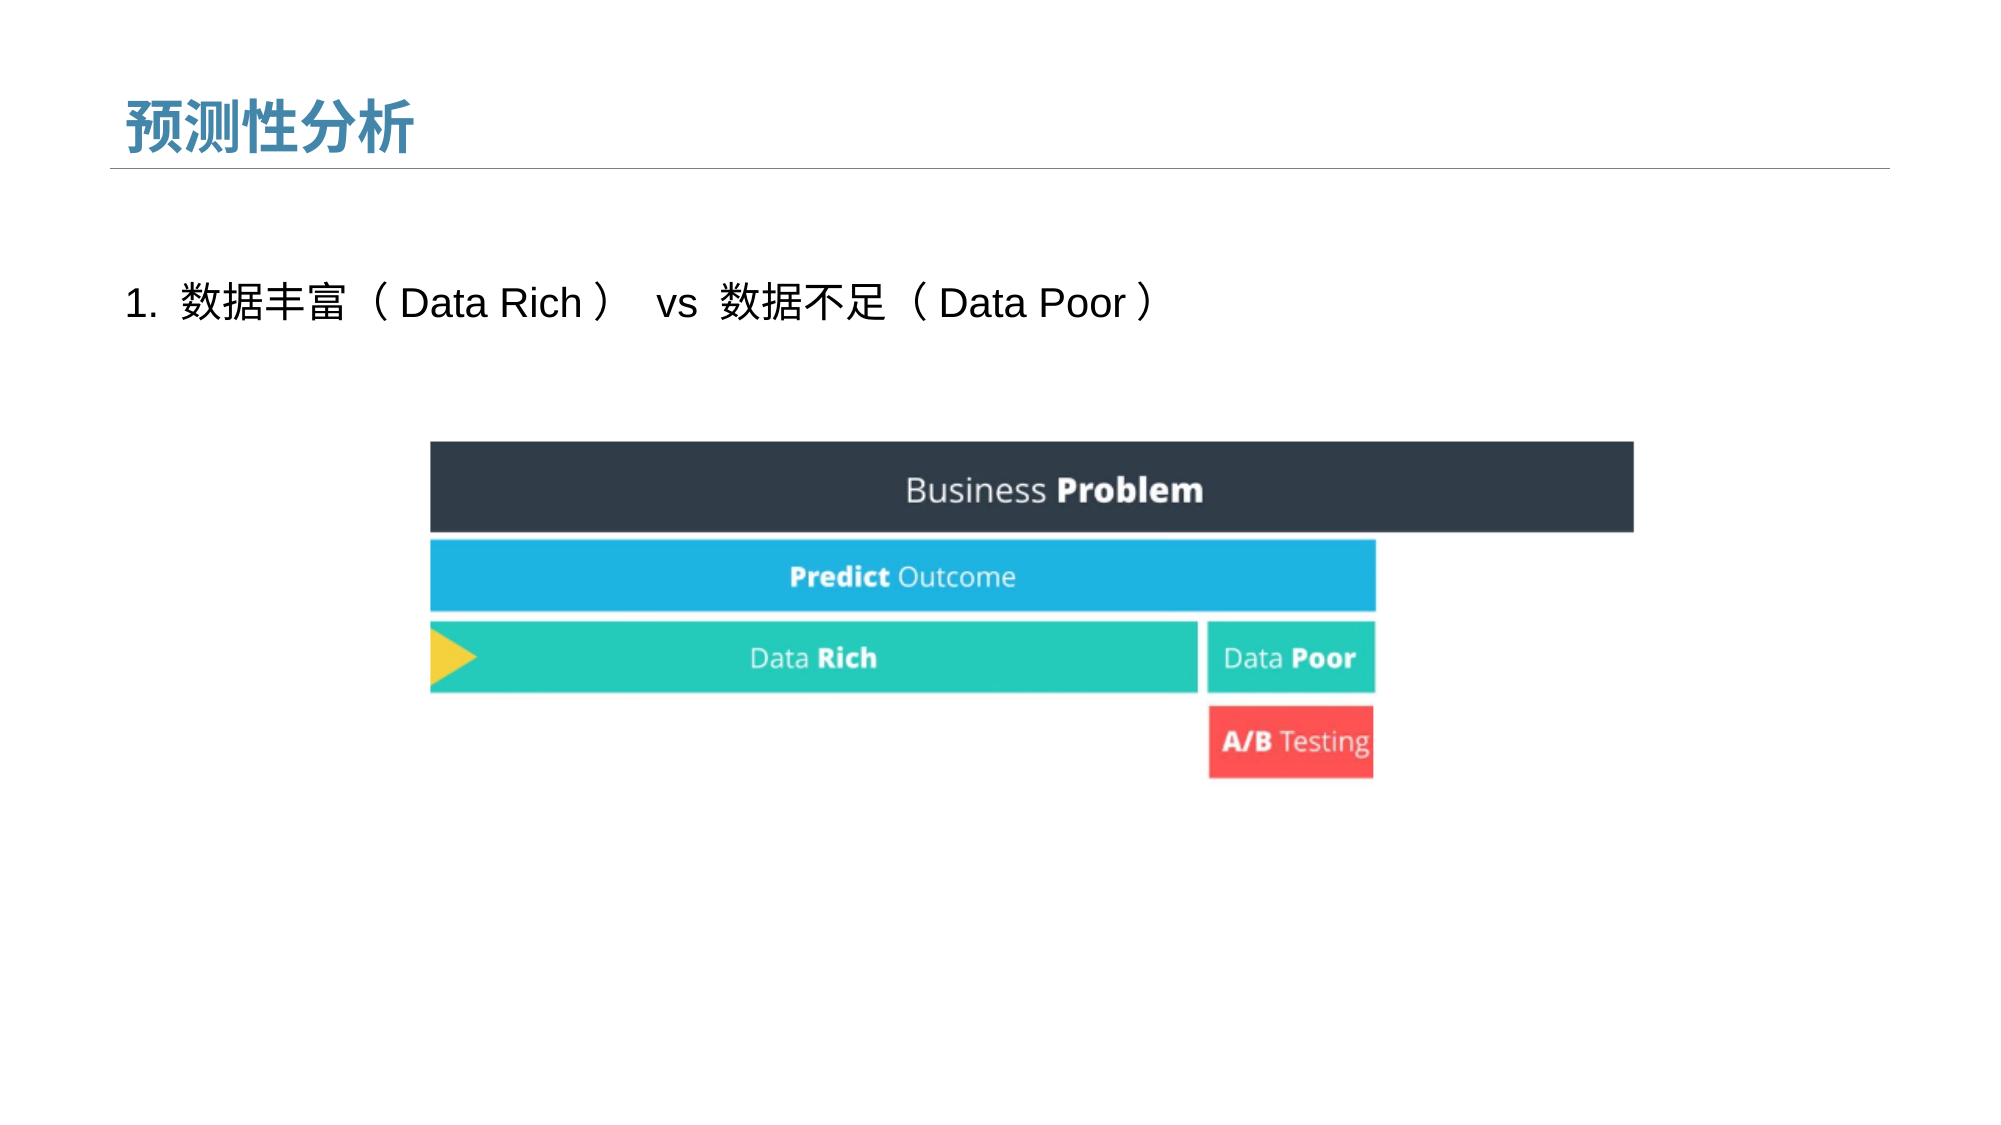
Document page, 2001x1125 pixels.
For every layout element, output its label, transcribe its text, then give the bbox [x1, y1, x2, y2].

text_box 数据丰富（Data Rich） vs 数据不足（Data Poor） [109, 268, 1567, 334]
title 预测性分析 [109, 0, 1890, 169]
picture [414, 434, 1656, 841]
